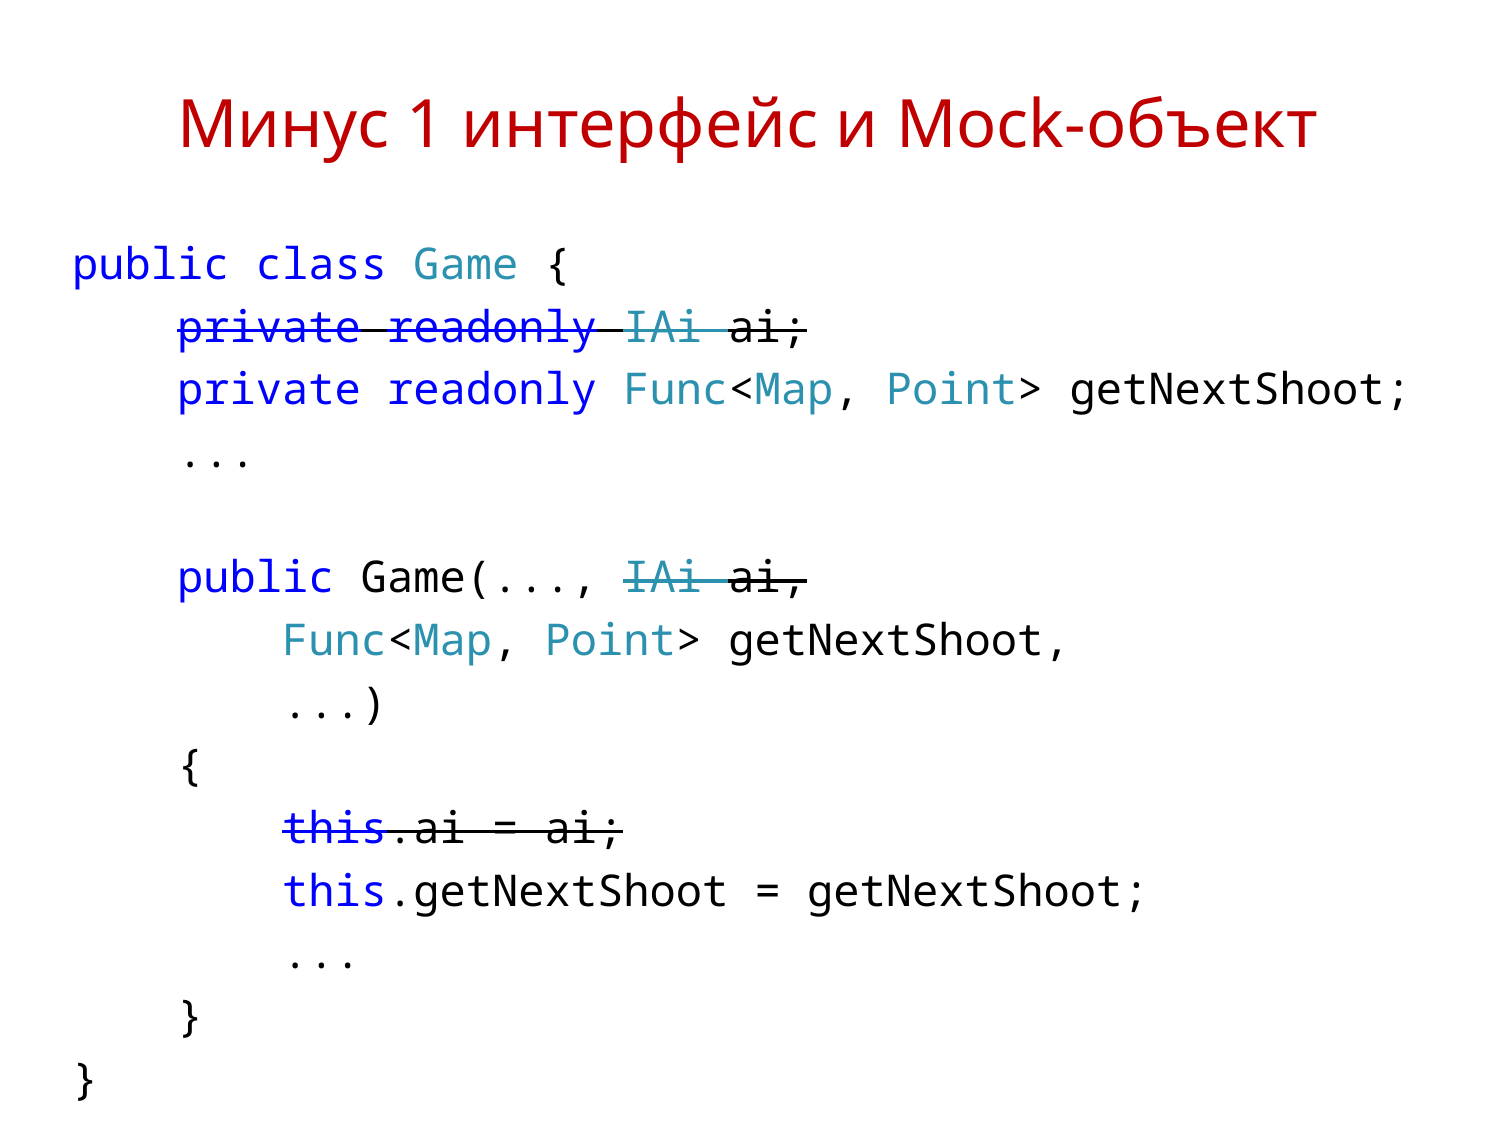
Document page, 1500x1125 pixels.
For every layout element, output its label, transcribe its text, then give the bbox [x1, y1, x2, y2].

list public class Game { private readonly IAi ai; private readonly Func<Map, Point> getNextShoot; ... public Game(..., IAi ai, Func<Map, Point> getNextShoot, ...) { this.ai = ai; this.getNextShoot = getNextShoot; ... } } [56, 234, 1439, 1125]
title Минус 1 интерфейс и Mock-объект [56, 17, 1439, 234]
